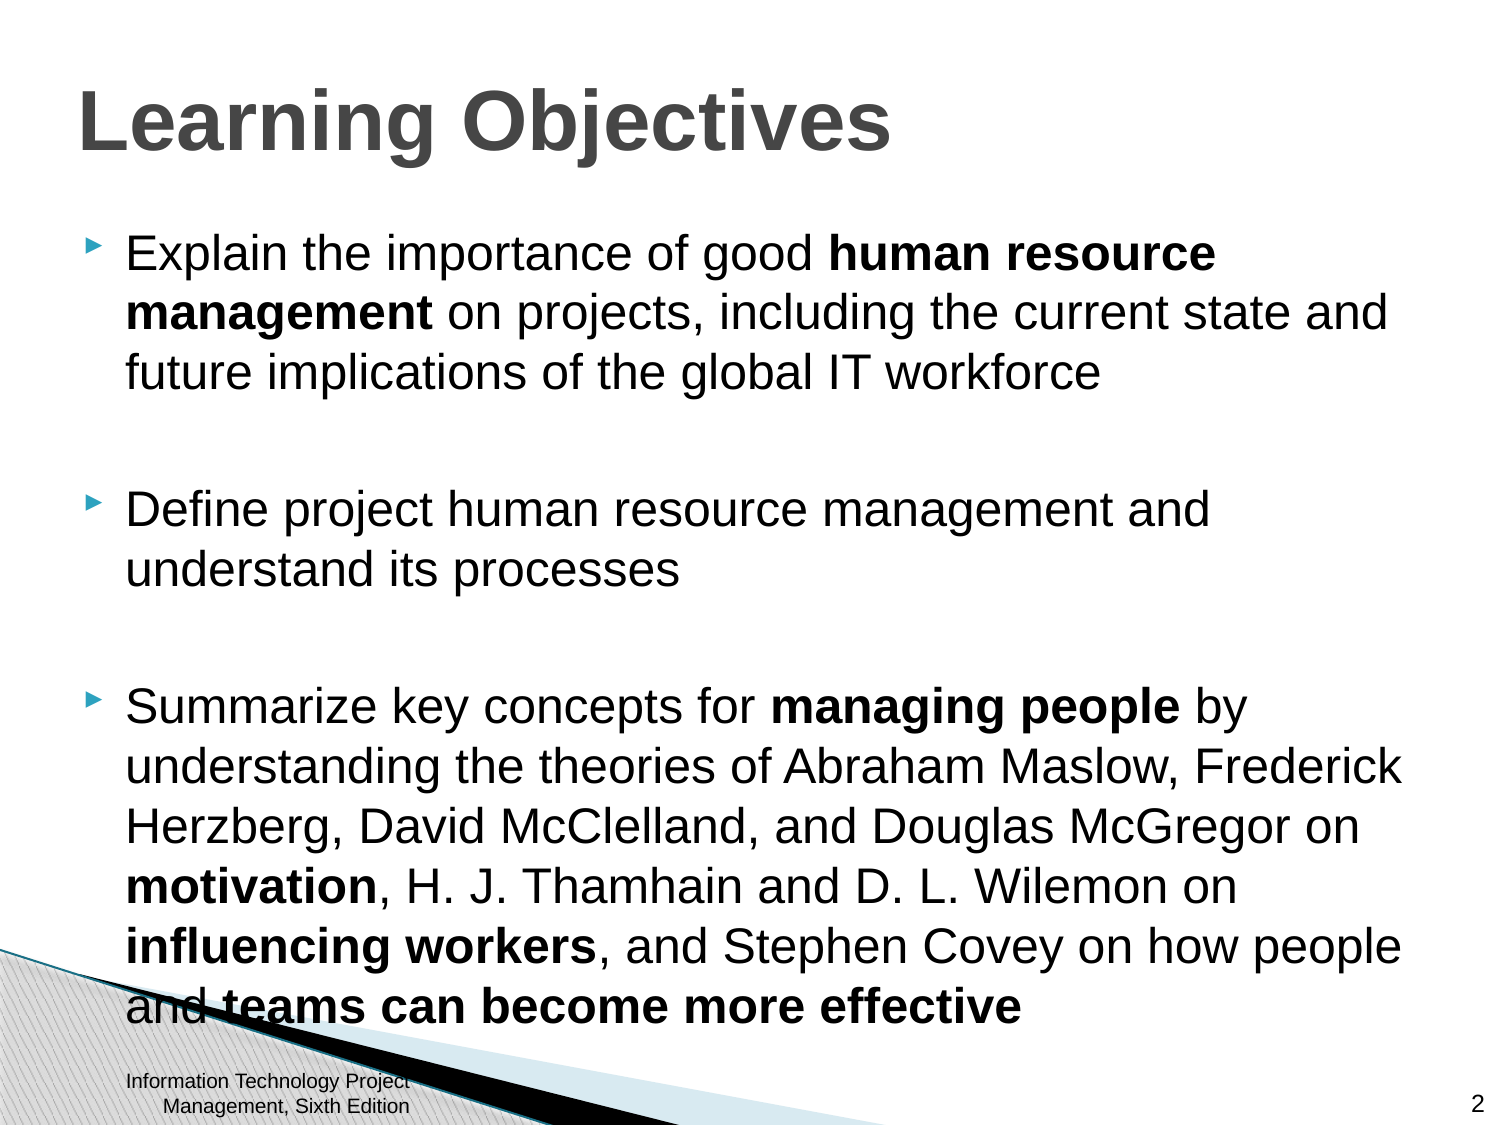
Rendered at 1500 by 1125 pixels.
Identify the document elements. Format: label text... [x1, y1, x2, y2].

list Explain the importance of good human resource management on projects, including the current state and future implications of the global IT workforce Define project human resource management and understand its processes Summarize key concepts for managing people by understanding the theories of Abraham Maslow, Frederick Herzberg, David McClelland, and Douglas McGregor on motivation, H. J. Thamhain and D. L. Wilemon on influencing workers, and Stephen Covey on how people and teams can become more effective [50, 212, 1450, 1063]
title Learning Objectives [62, 45, 1425, 188]
footer Information Technology Project Management, Sixth Edition [0, 1065, 425, 1125]
slide_number 2 [1408, 1065, 1500, 1125]
